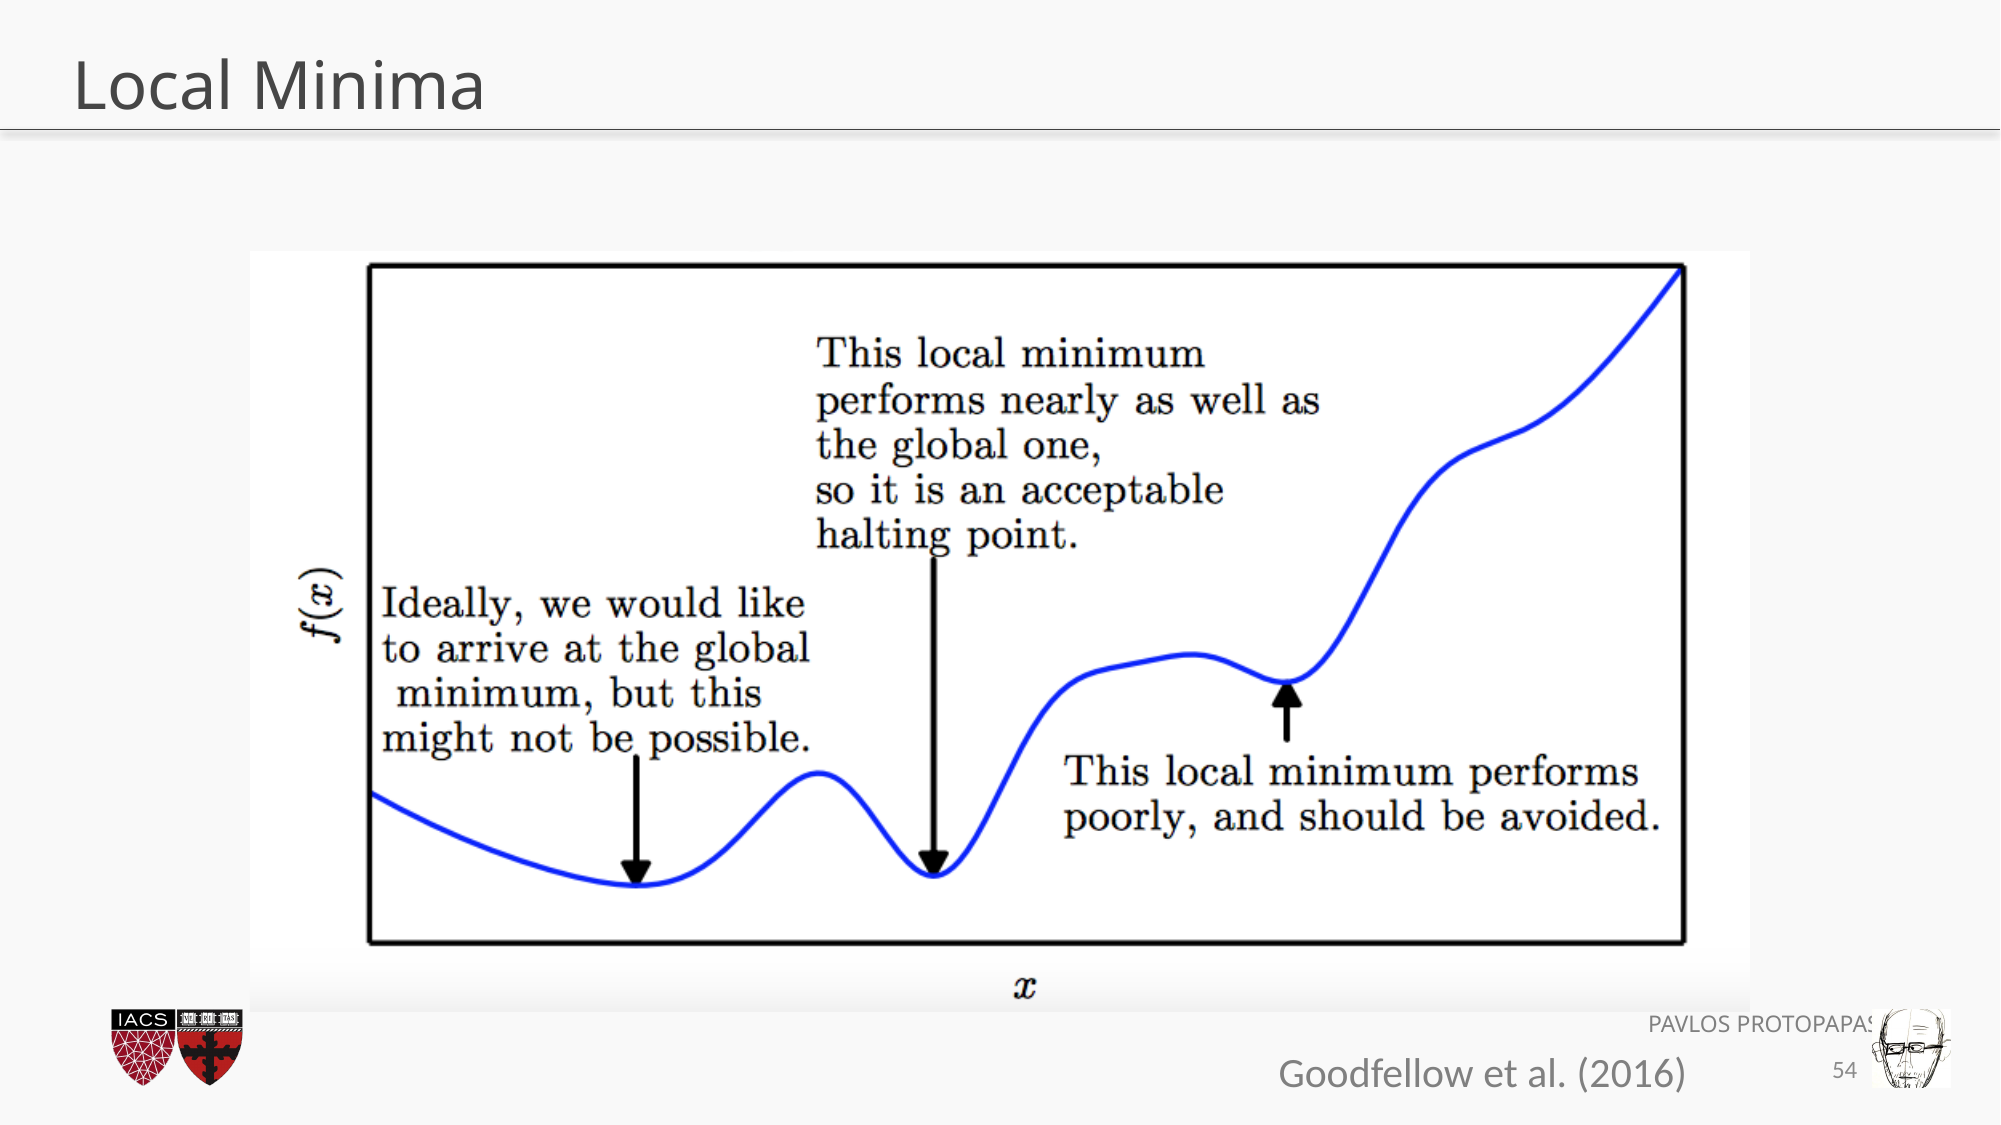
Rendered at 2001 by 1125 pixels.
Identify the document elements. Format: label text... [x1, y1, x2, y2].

slide_number 54 [1702, 1038, 1873, 1099]
picture [249, 251, 1751, 1016]
title Local Minima [57, 35, 1943, 162]
picture [109, 1009, 243, 1086]
text_box Goodfellow et al. (2016) [1116, 1038, 1702, 1104]
picture [1872, 1009, 1951, 1088]
